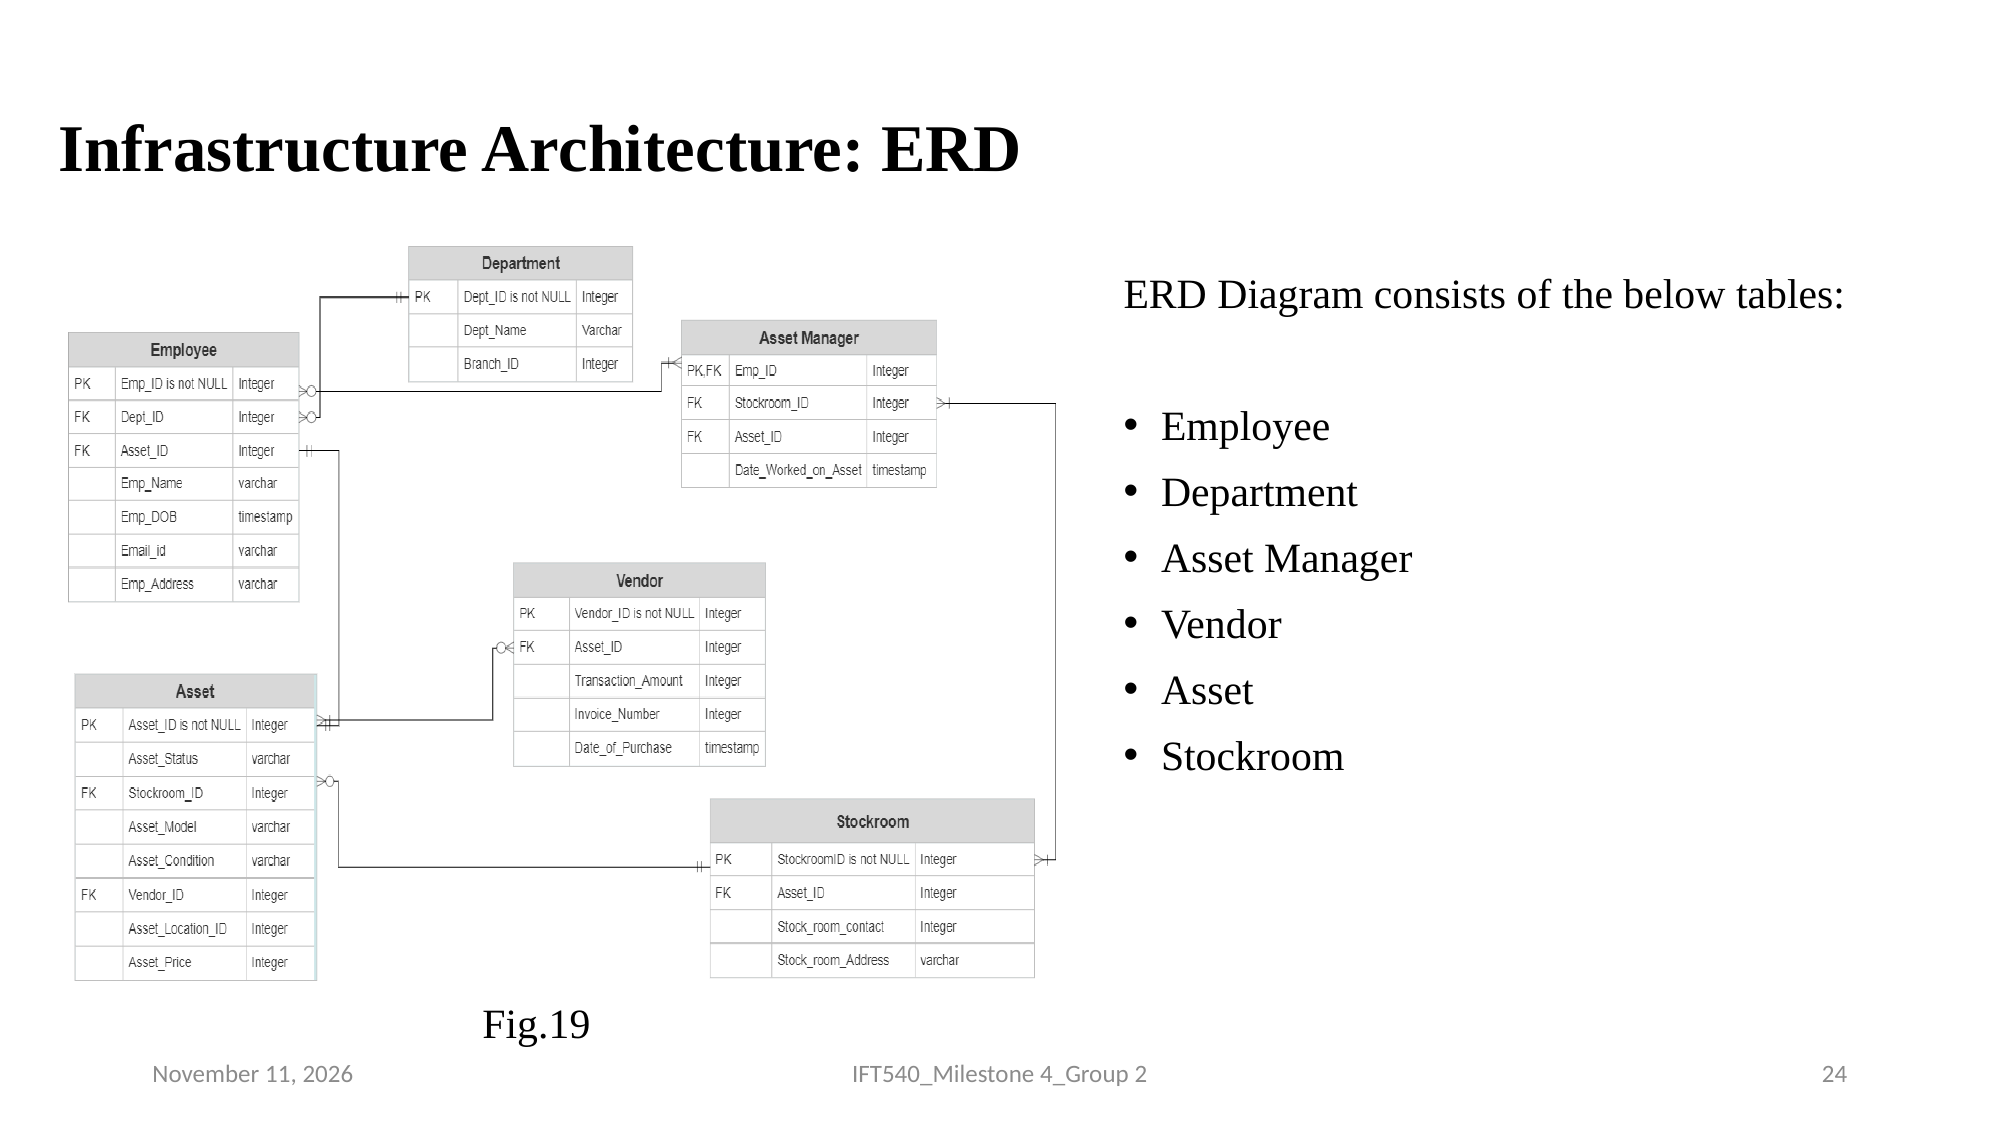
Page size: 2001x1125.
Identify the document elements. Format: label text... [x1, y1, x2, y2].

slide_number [137, 1042, 588, 1103]
text_box Fig.19 [467, 995, 833, 1055]
footer IFT540_Milestone 4_Group 2 [662, 1042, 1338, 1103]
title Infrastructure Architecture: ERD [0, 87, 1083, 213]
slide_number 24 [1412, 1049, 1863, 1103]
text_box [1065, 261, 1920, 1049]
text_box ERD Diagram consists of the below tables: Employee Department Asset Manager Vendor Asset Stockroom [1108, 265, 1897, 1043]
picture [58, 233, 1066, 995]
